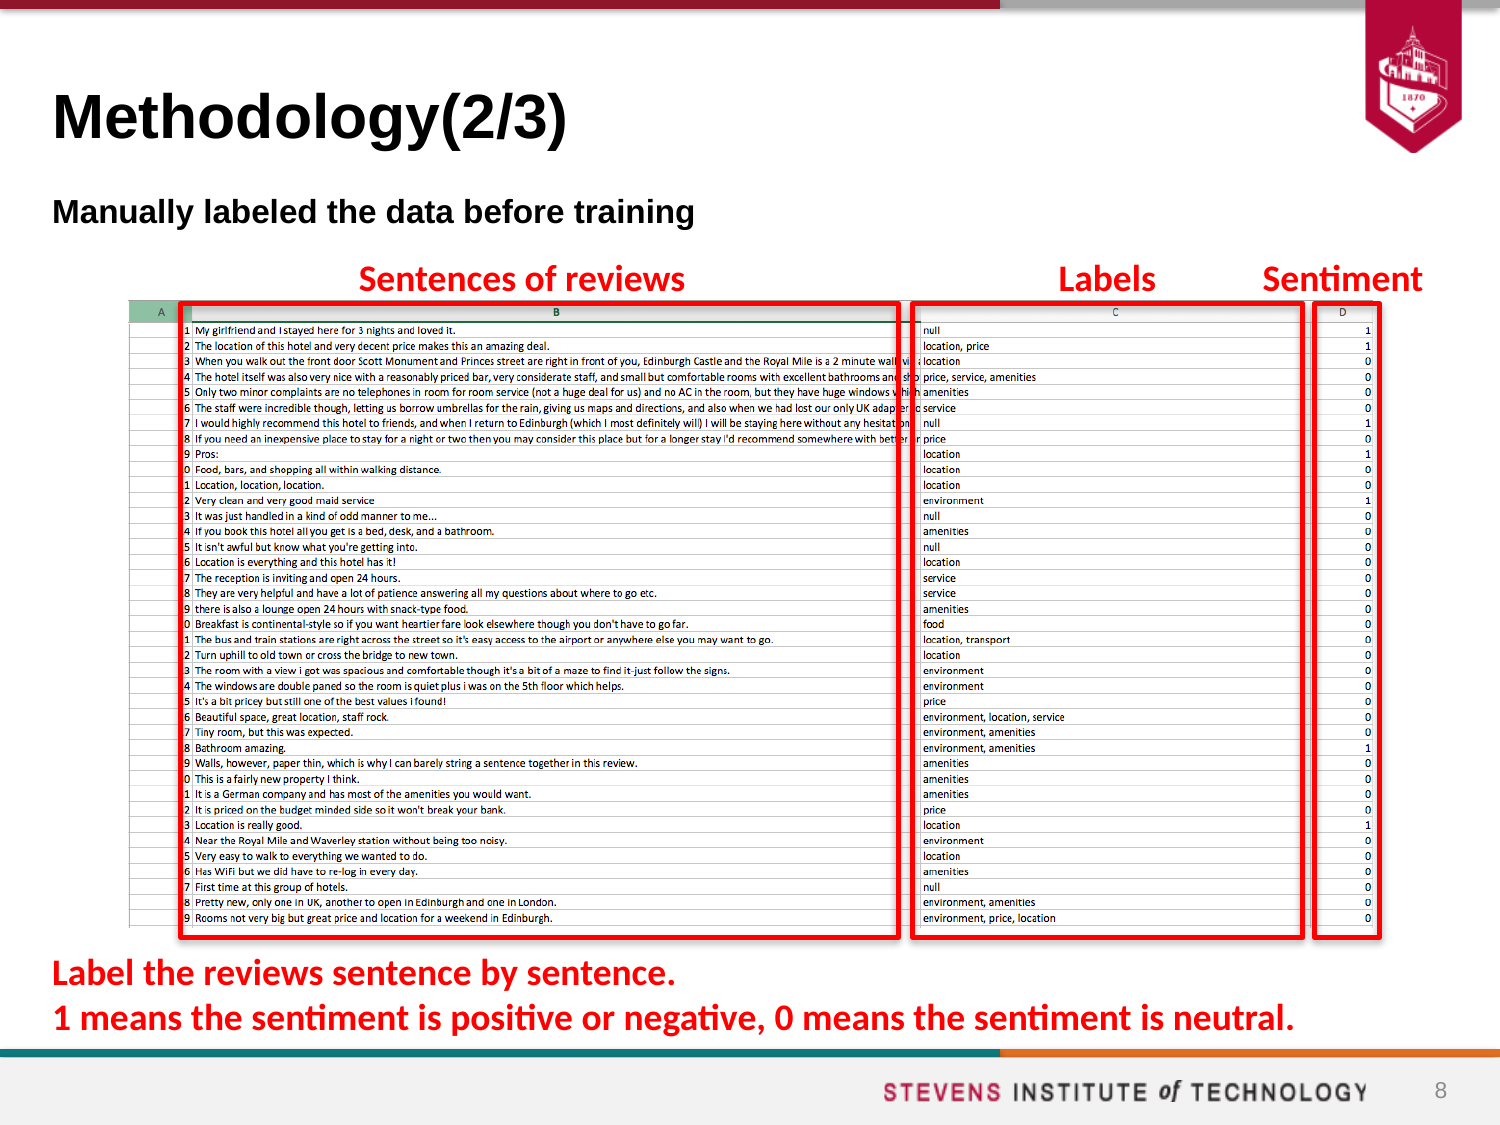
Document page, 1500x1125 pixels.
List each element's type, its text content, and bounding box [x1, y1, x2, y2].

text_box Sentiment [1247, 246, 1449, 307]
text_box Label the reviews sentence by sentence. 1 means the sentiment is positive or negative, 0 means the sentiment is neutral. [37, 940, 1463, 1046]
list Manually labeled the data before training [37, 182, 1463, 940]
text_box Sentences of reviews [343, 246, 701, 299]
picture [127, 300, 1373, 928]
slide_number 8 [1401, 1059, 1481, 1120]
text_box Labels [1043, 246, 1172, 299]
title Methodology(2/3) [37, 68, 1236, 157]
text_box [1314, 307, 1380, 938]
